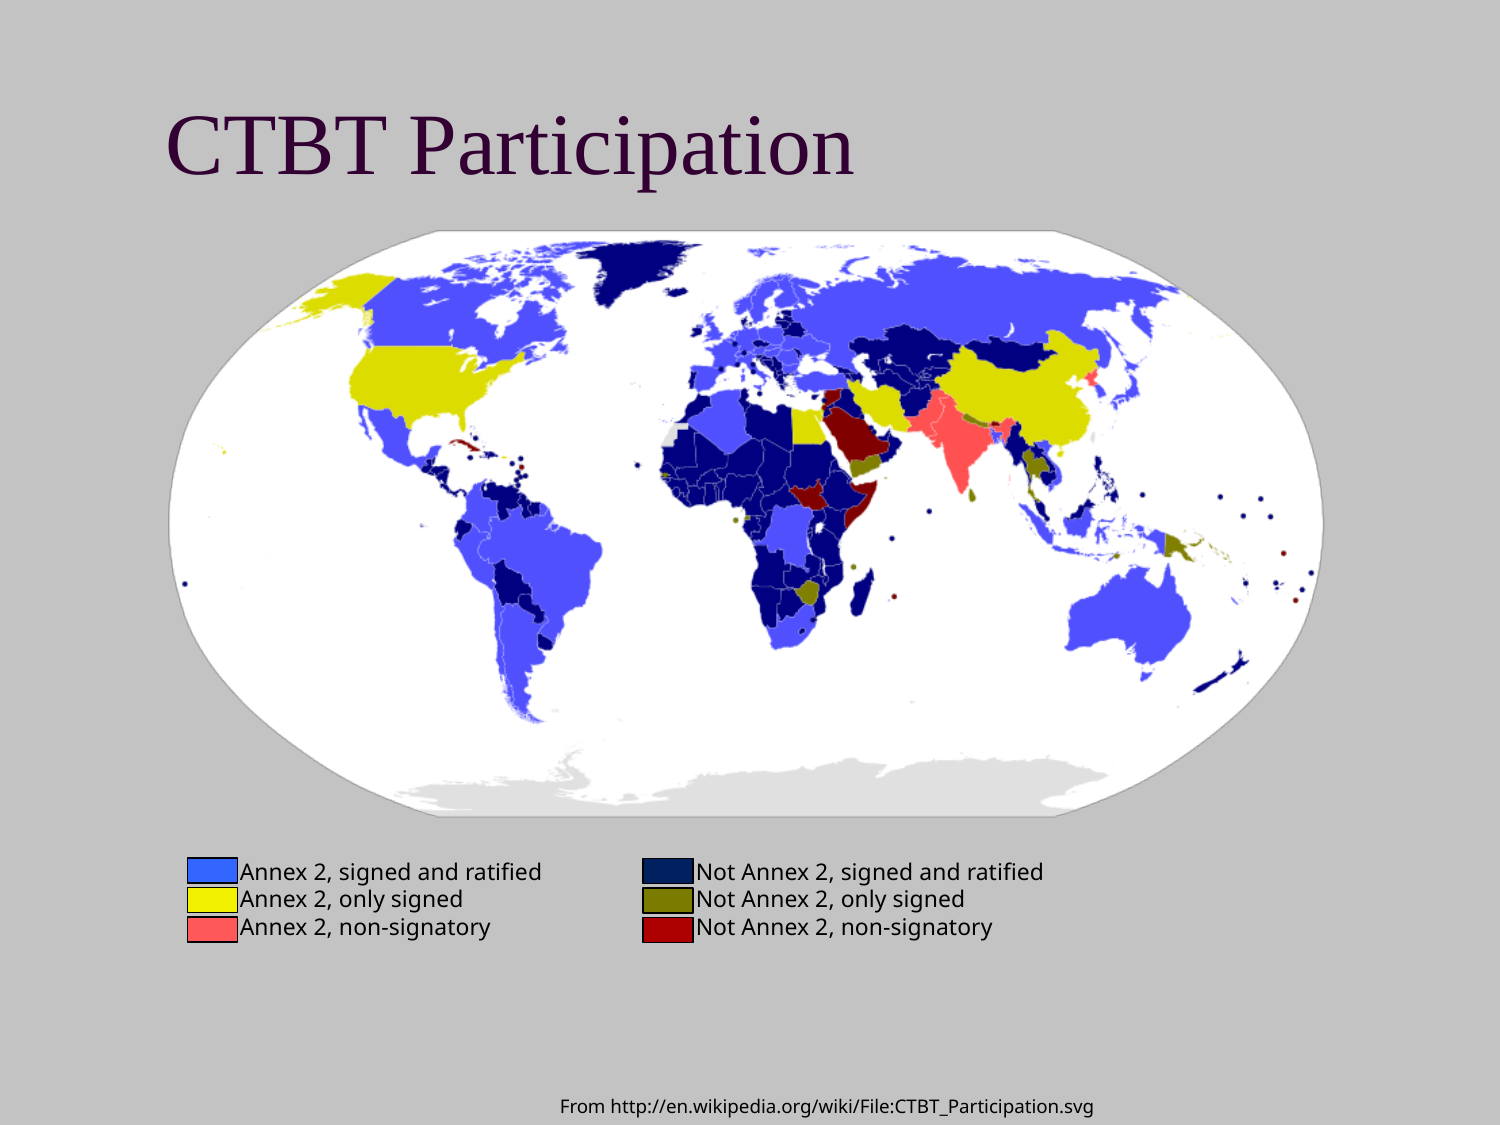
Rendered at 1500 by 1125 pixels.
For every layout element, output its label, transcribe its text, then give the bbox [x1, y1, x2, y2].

text_box Annex 2, signed and ratified Not Annex 2, signed and ratified Annex 2, only signed Not Annex 2, only signed Annex 2, non-signatory Not Annex 2, non-signatory [225, 849, 1238, 1002]
text_box [187, 887, 238, 913]
text_box [187, 917, 238, 942]
text_box [187, 857, 238, 883]
picture [162, 224, 1330, 825]
text_box From http://en.wikipedia.org/wiki/File:CTBT_Participation.svg [544, 1087, 1109, 1125]
text_box [642, 888, 693, 913]
text_box [642, 917, 693, 943]
text_box [642, 858, 693, 884]
title CTBT Participation [149, 45, 1426, 234]
